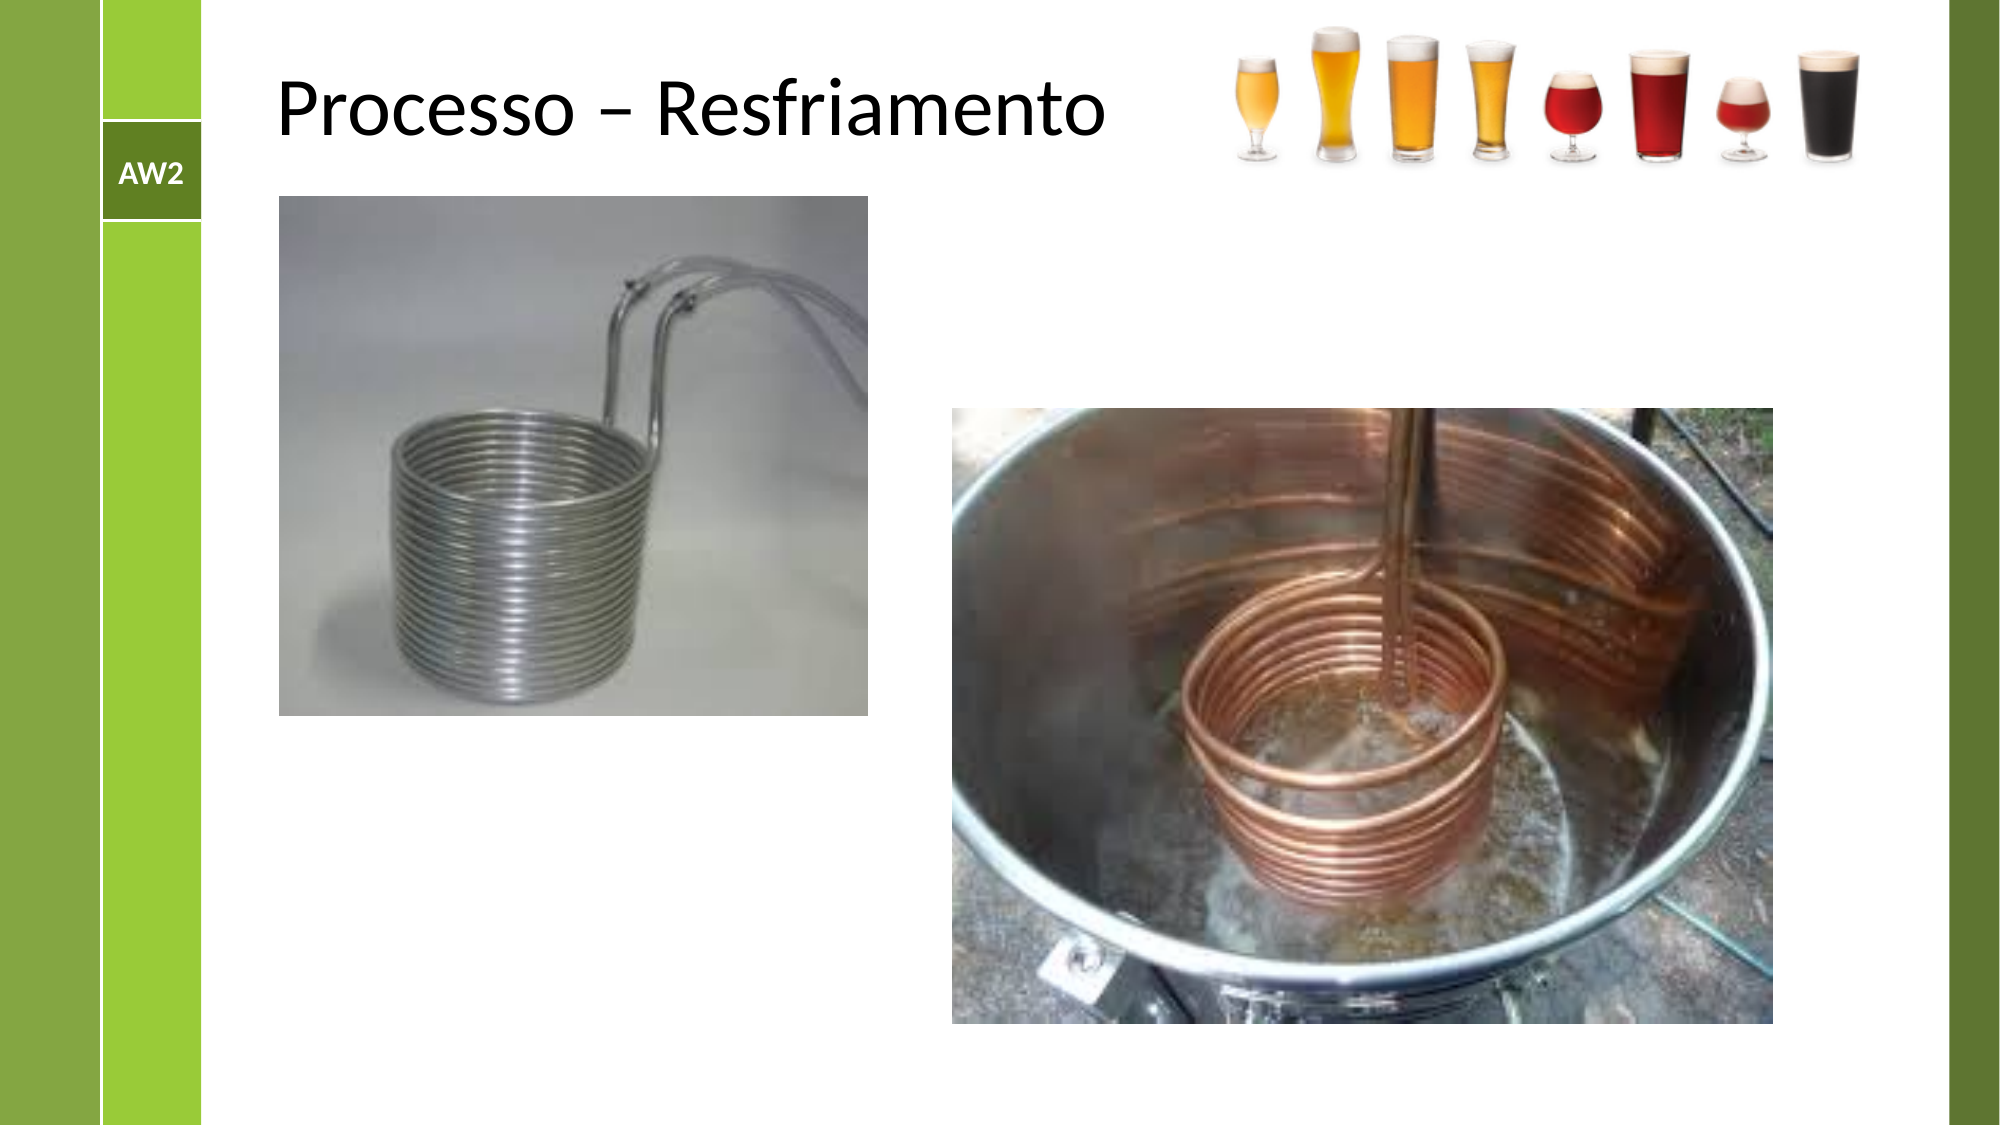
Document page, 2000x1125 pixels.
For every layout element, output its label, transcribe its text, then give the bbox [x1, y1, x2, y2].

picture [279, 196, 868, 717]
picture [1224, 19, 1869, 177]
title Processo – Resfriamento [261, 29, 1867, 161]
picture [952, 408, 1773, 1024]
